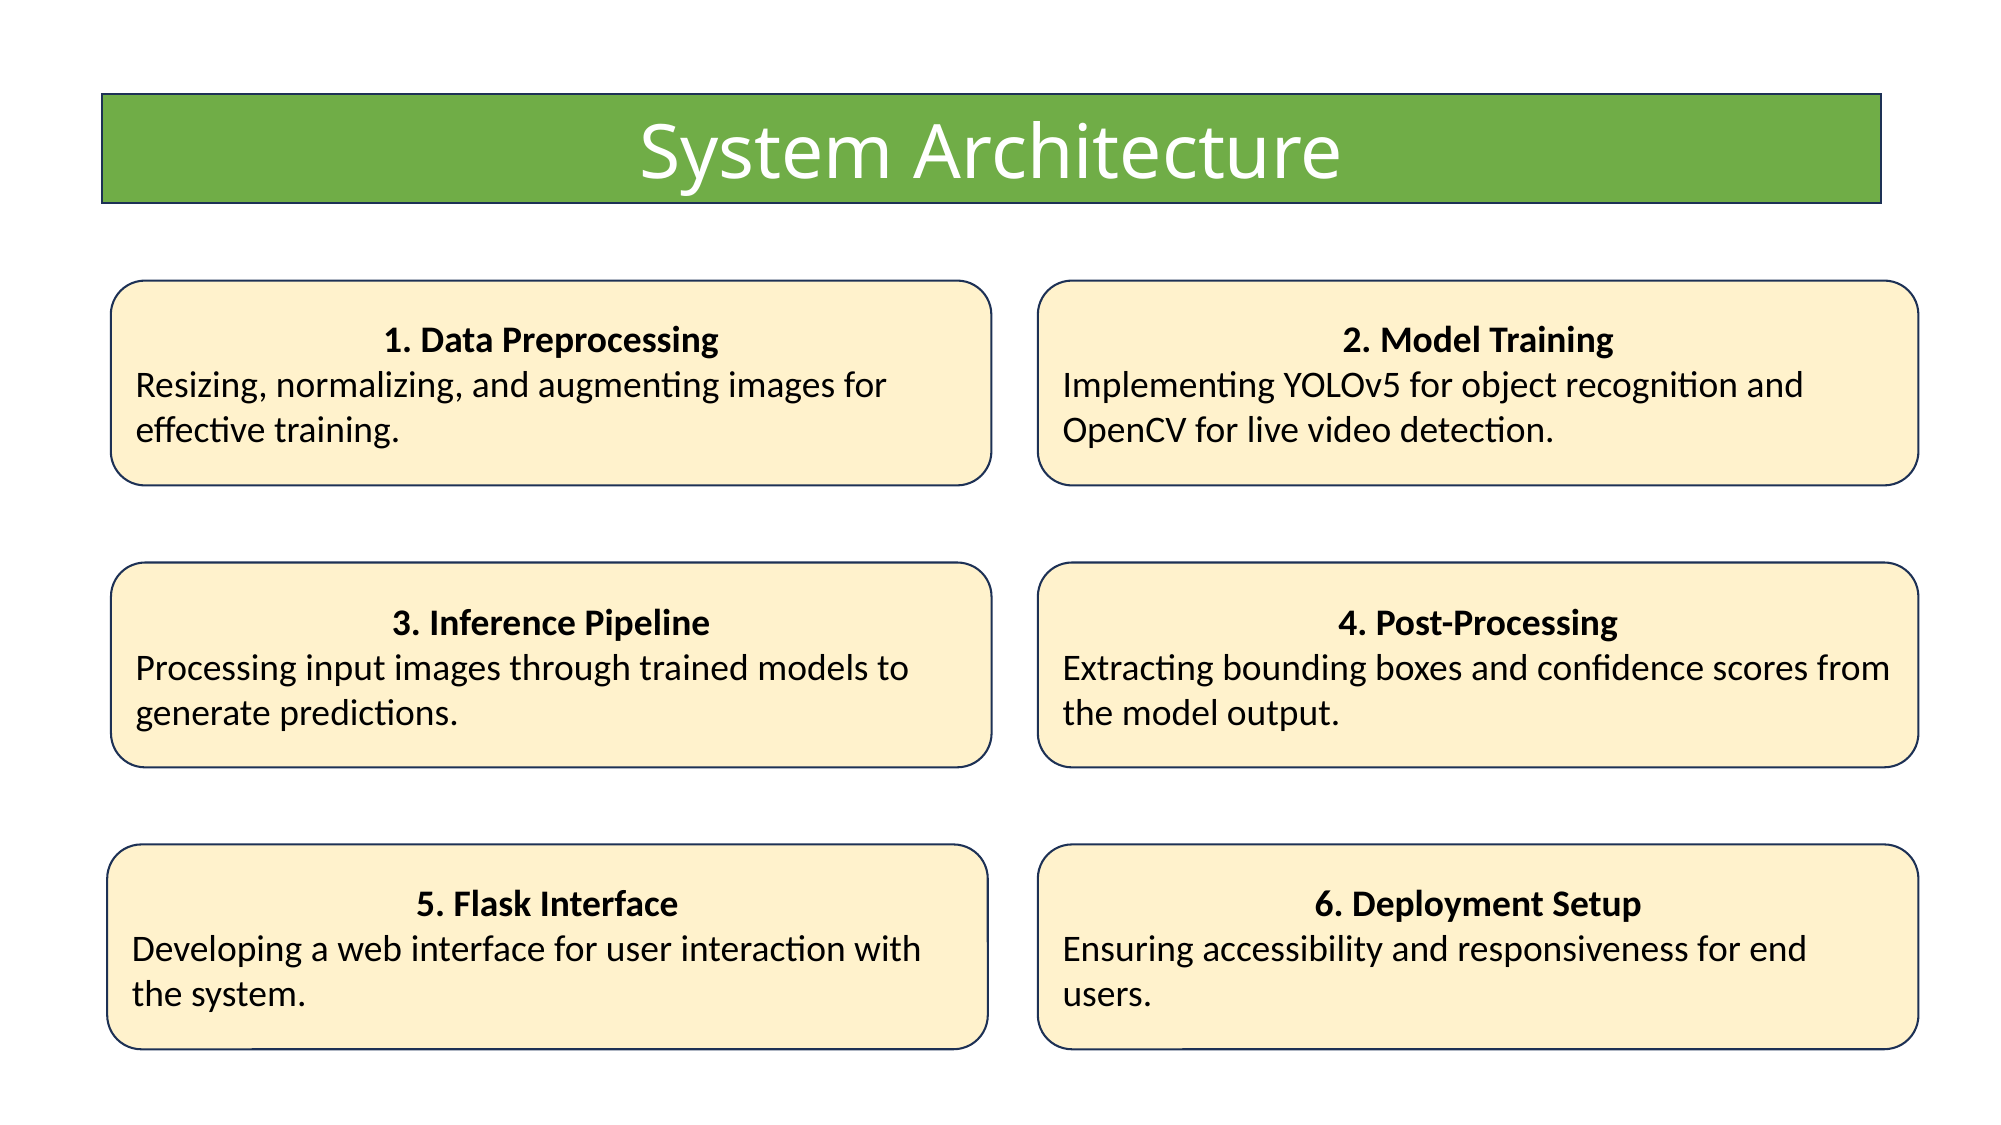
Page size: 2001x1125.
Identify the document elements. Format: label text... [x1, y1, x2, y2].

text_box 4. Post-Processing Extracting bounding boxes and confidence scores from the model output. [1667, 561, 1920, 769]
text_box 1. Data Preprocessing Resizing, normalizing, and augmenting images for effective training. [109, 279, 333, 487]
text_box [333, 117, 1667, 1007]
text_box 6. Deployment Setup Ensuring accessibility and responsiveness for end users. [1036, 843, 1920, 1051]
text_box System Architecture [101, 93, 1882, 204]
text_box 2. Model Training Implementing YOLOv5 for object recognition and OpenCV for live video detection. [1667, 279, 1920, 487]
text_box 5. Flask Interface Developing a web interface for user interaction with the system. [106, 843, 989, 1051]
text_box 3. Inference Pipeline Processing input images through trained models to generate predictions. [109, 561, 333, 769]
